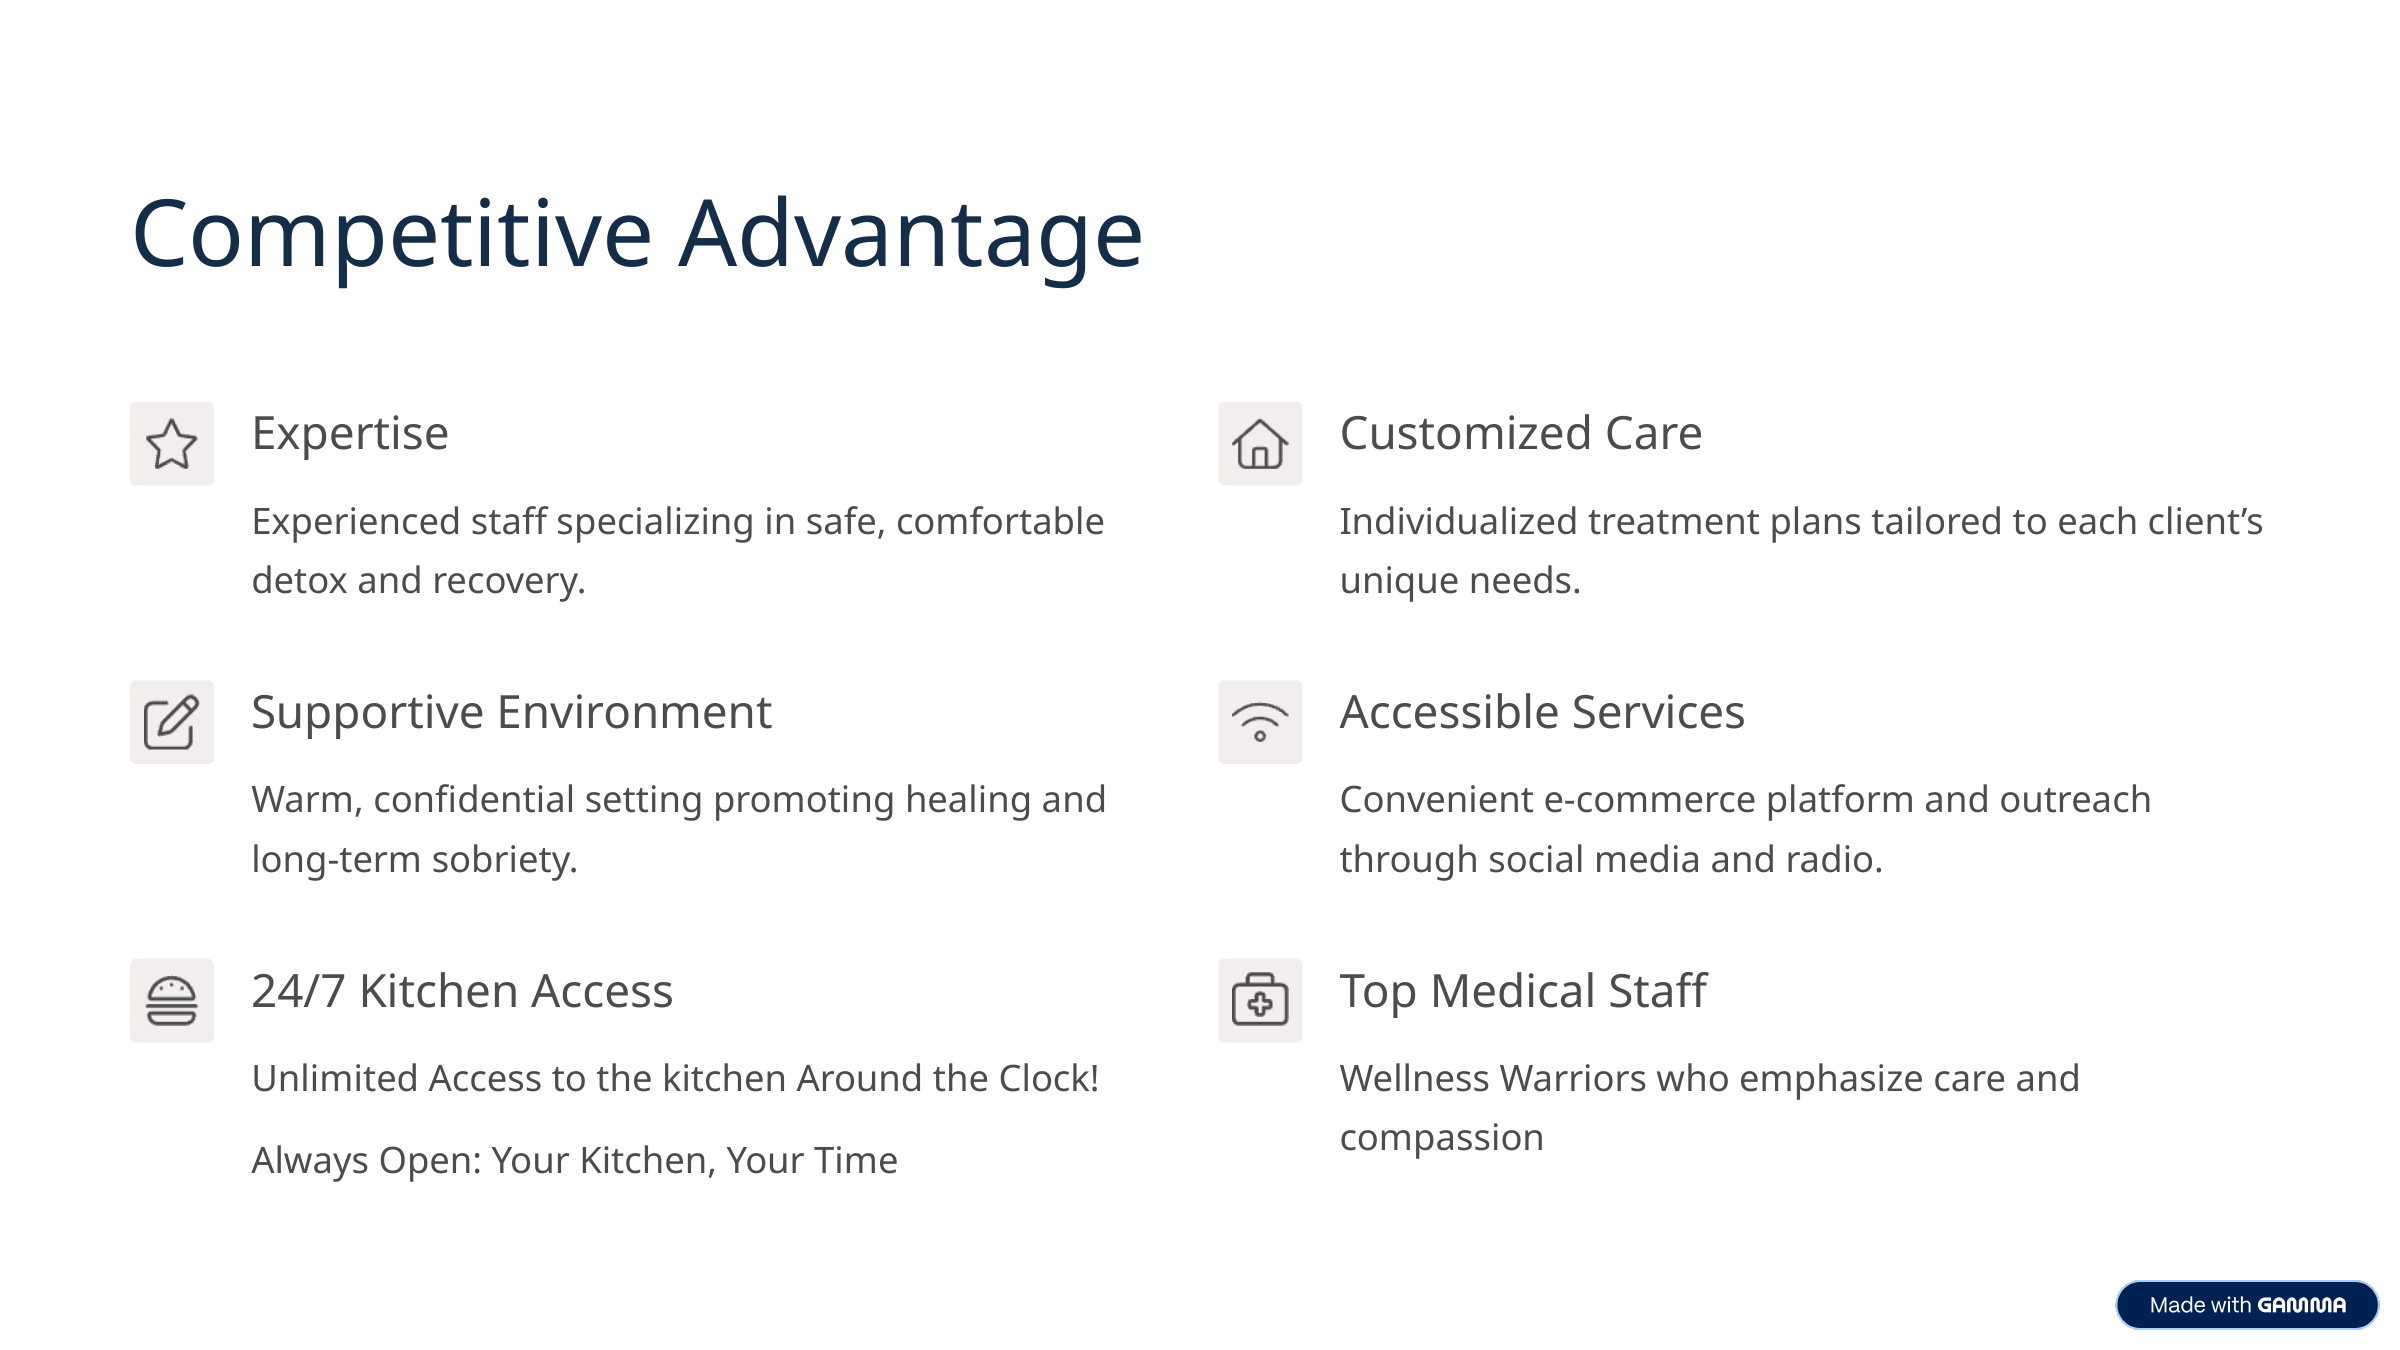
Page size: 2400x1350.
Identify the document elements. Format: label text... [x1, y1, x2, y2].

text_box Individualized treatment plans tailored to each client’s unique needs. [1339, 482, 2270, 602]
text_box Unlimited Access to the kitchen Around the Clock! [251, 1039, 1182, 1099]
text_box Convenient e-commerce platform and outreach through social media and radio. [1339, 760, 2270, 880]
text_box [130, 680, 214, 765]
text_box Supportive Environment [251, 680, 728, 739]
text_box Competitive Advantage [130, 169, 1061, 286]
picture [144, 687, 200, 758]
text_box Expertise [251, 401, 717, 460]
text_box [1218, 401, 1303, 486]
text_box Customized Care [1339, 401, 1805, 460]
text_box Top Medical Staff [1339, 958, 1805, 1017]
text_box [1218, 680, 1303, 765]
text_box 24/7 Kitchen Access [251, 958, 717, 1017]
picture [2106, 1271, 2389, 1339]
picture [144, 408, 200, 479]
picture [144, 965, 200, 1036]
text_box [130, 401, 214, 486]
picture [1232, 687, 1289, 758]
picture [1232, 965, 1289, 1036]
text_box Accessible Services [1339, 680, 1805, 739]
text_box Experienced staff specializing in safe, comfortable detox and recovery. [251, 482, 1182, 602]
text_box Wellness Warriors who emphasize care and compassion [1339, 1039, 2270, 1159]
text_box Always Open: Your Kitchen, Your Time [251, 1121, 1182, 1181]
text_box [1218, 958, 1303, 1043]
text_box [130, 958, 214, 1043]
picture [1232, 408, 1289, 479]
text_box Warm, confidential setting promoting healing and long-term sobriety. [251, 760, 1182, 880]
